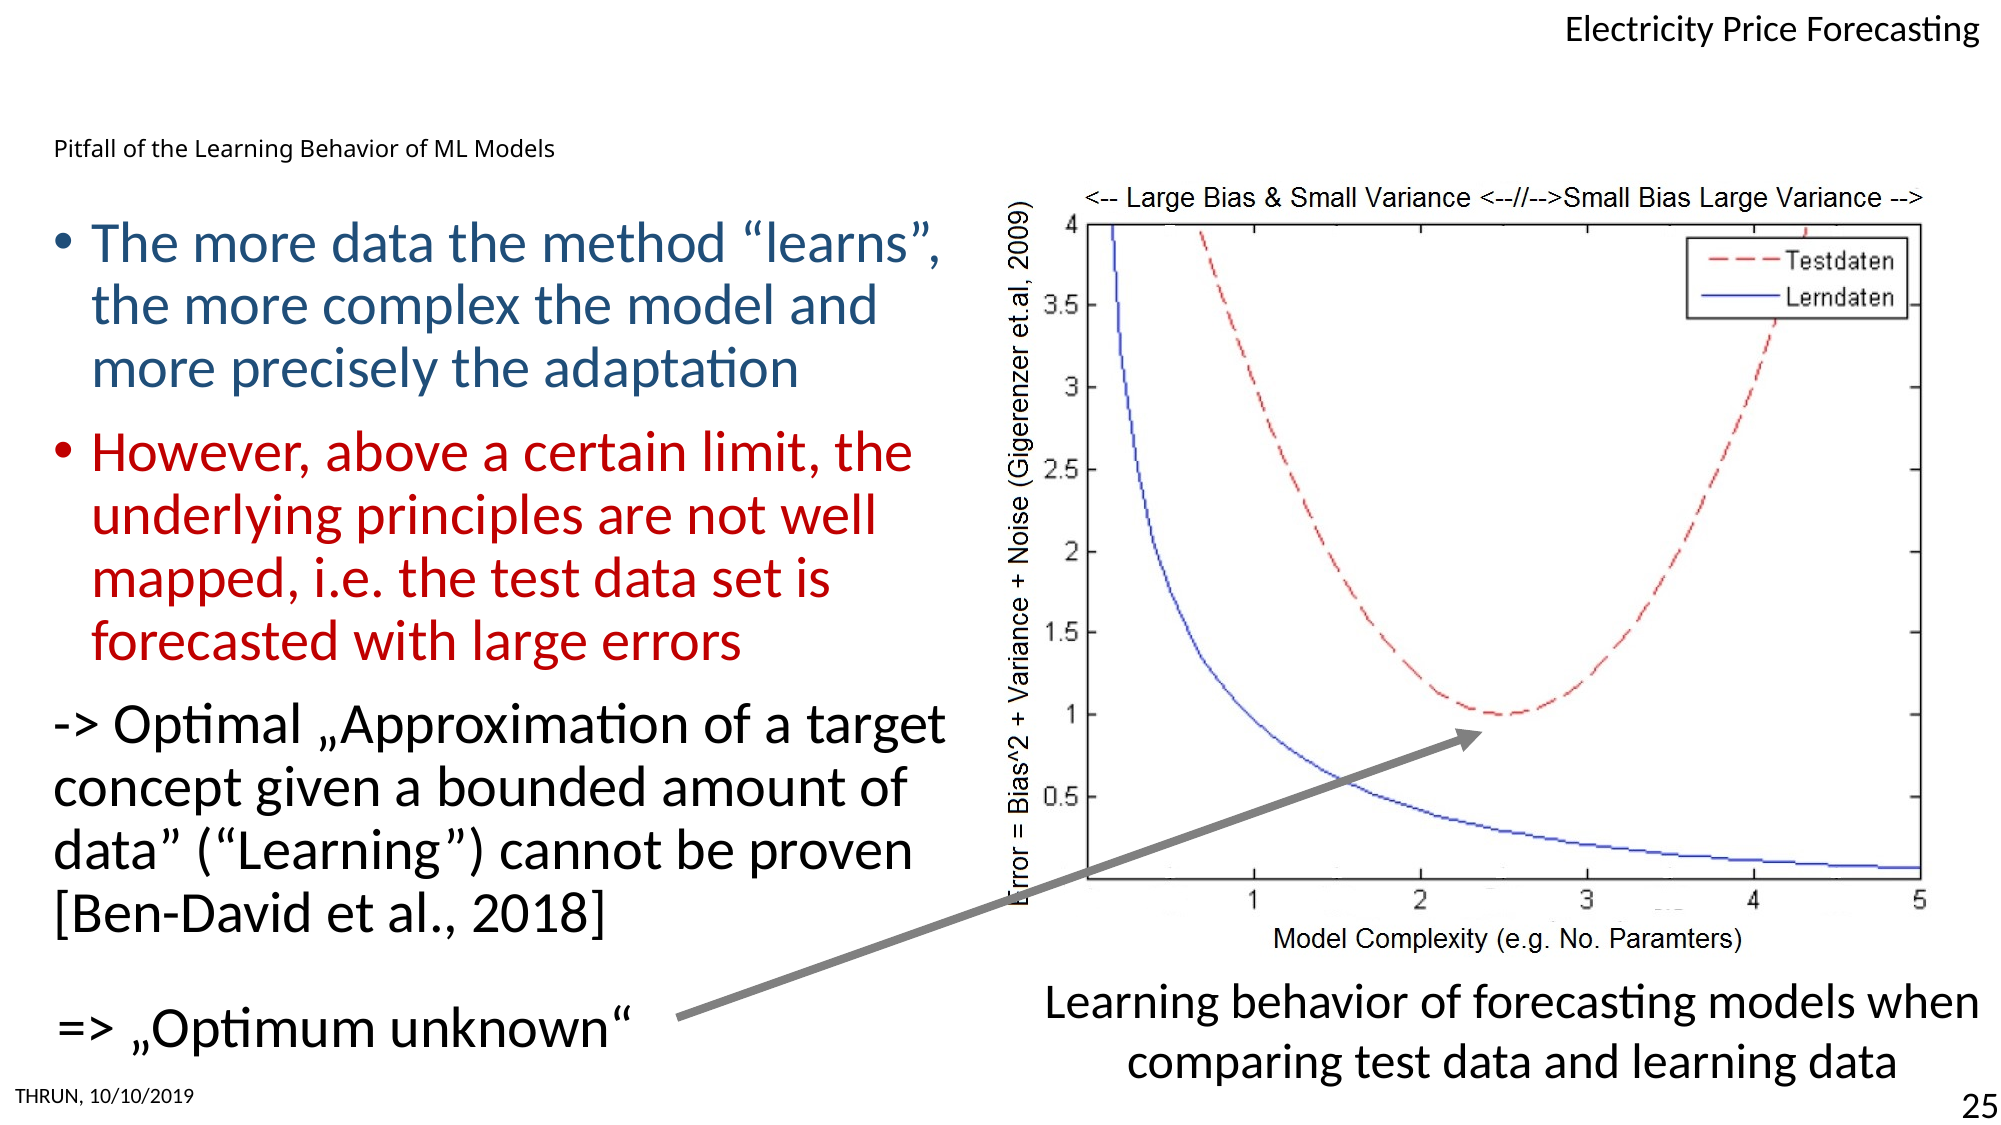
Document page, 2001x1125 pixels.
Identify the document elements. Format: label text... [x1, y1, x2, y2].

title Pitfall of the Learning Behavior of ML Models [38, 129, 2000, 200]
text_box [676, 731, 1483, 1018]
text_box => „Optimum unknown“ [42, 981, 650, 1067]
picture [988, 173, 1977, 974]
list The more data the method “learns”, the more complex the model and more precisely the adaptation However, above a certain limit, the underlying principles are not well mapped, i.e. the test data set is forecasted with large errors -> Optimal „Approximation of a target concept given a bounded amount of data” (“Learning”) cannot be proven [Ben-David et al., 2018] [38, 204, 966, 958]
text_box Learning behavior of forecasting models when comparing test data and learning data [1012, 916, 2000, 1096]
